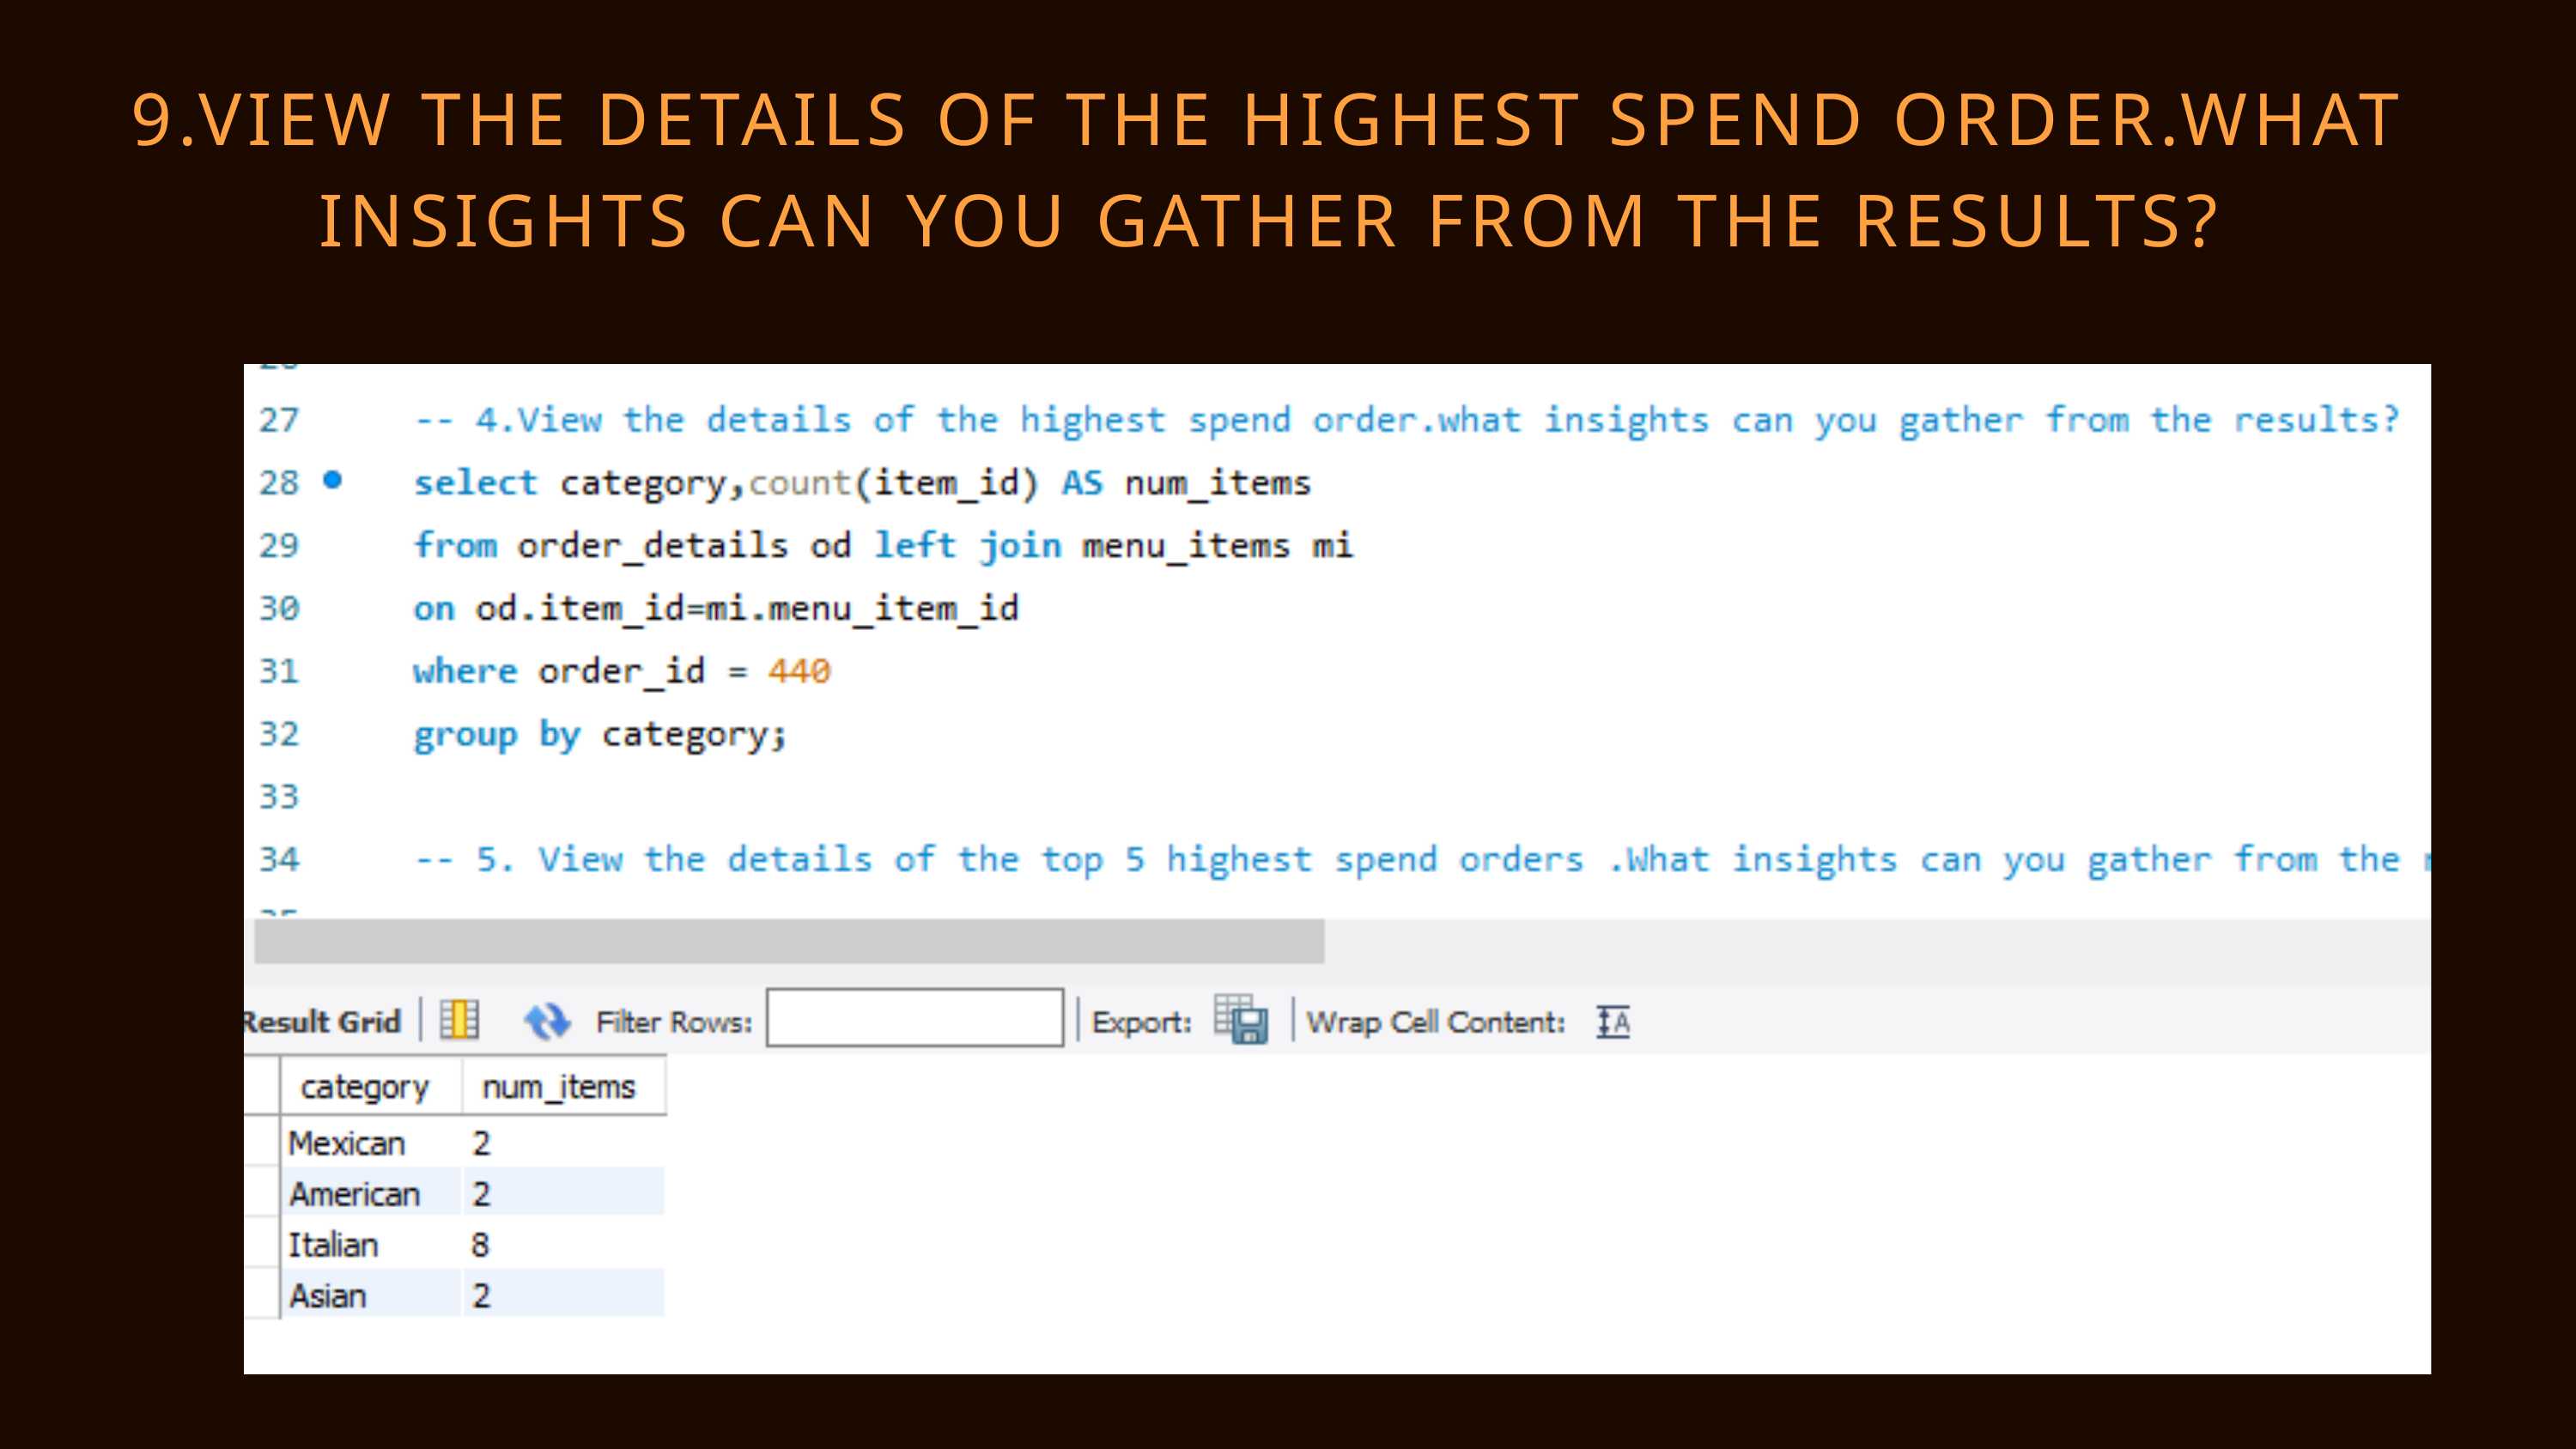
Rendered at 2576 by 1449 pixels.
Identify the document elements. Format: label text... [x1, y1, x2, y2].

text_box [244, 364, 2432, 1374]
text_box 9.VIEW THE DETAILS OF THE HIGHEST SPEND ORDER.WHAT INSIGHTS CAN YOU GATHER FROM THE RESULTS? [0, 58, 2540, 262]
